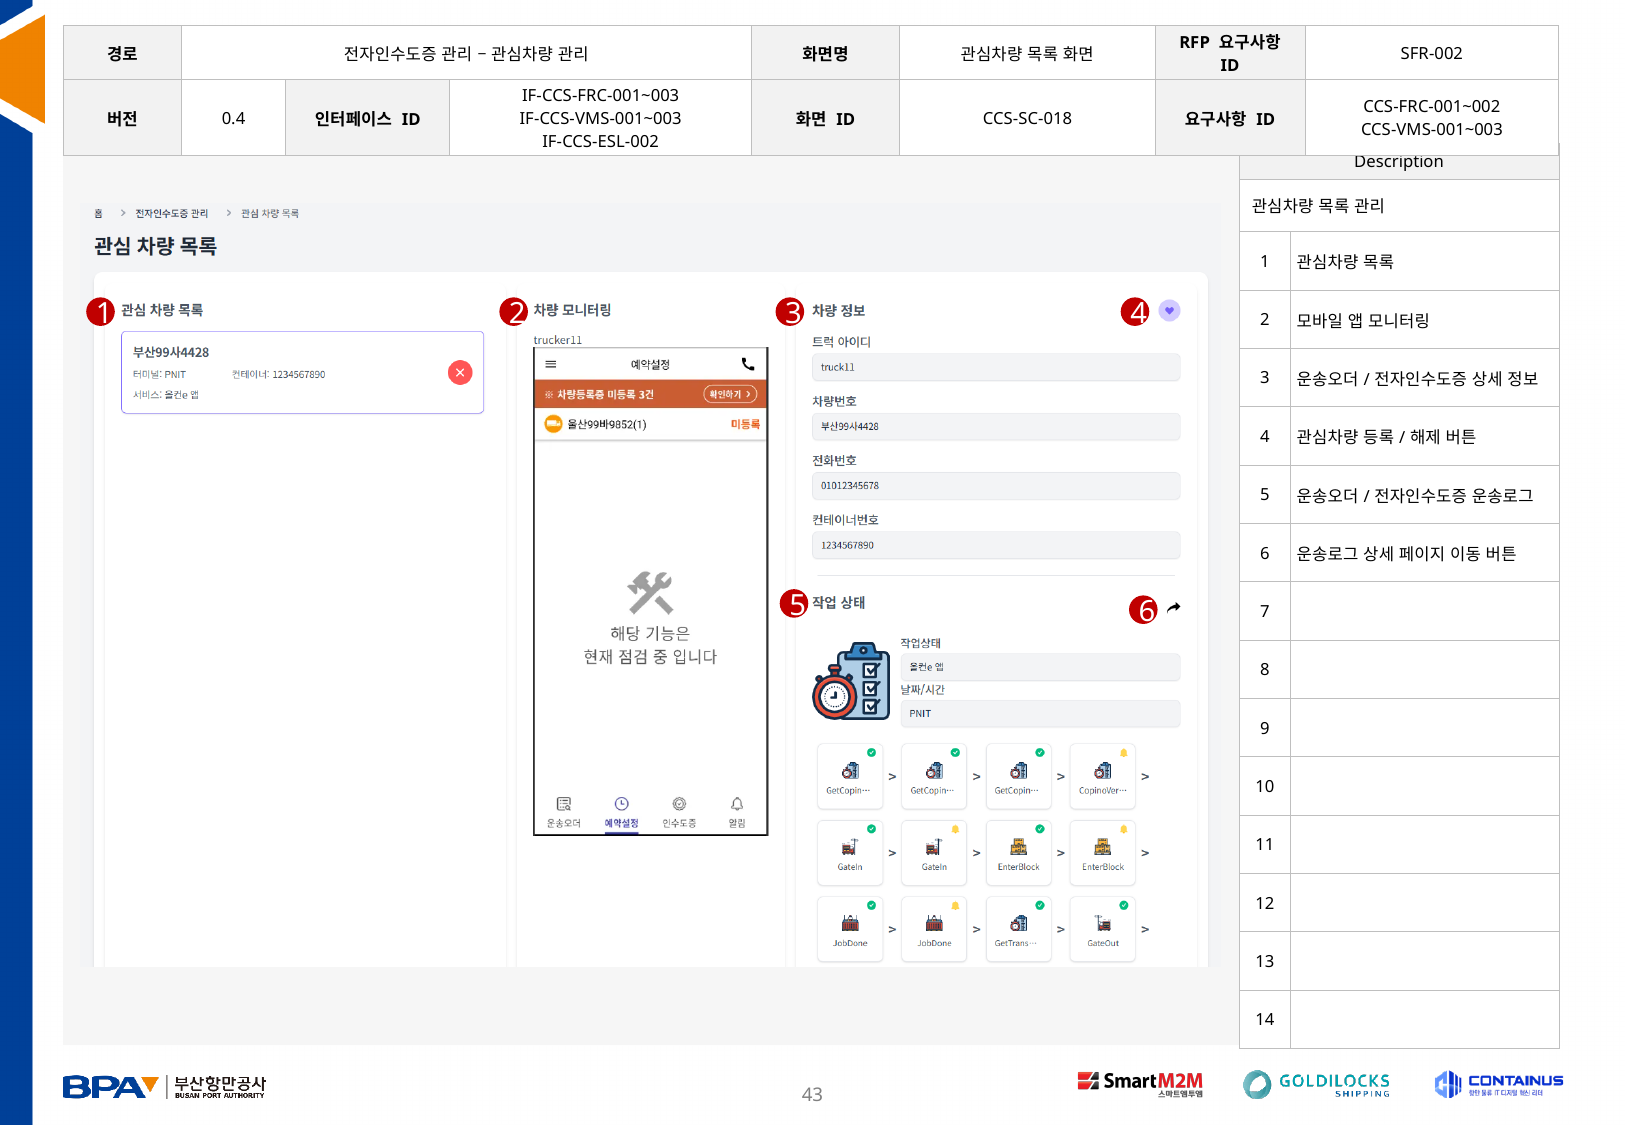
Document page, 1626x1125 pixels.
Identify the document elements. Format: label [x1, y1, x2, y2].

table_header [900, 26, 1155, 79]
table_cell [1240, 932, 1290, 990]
table_header [1156, 26, 1305, 79]
table_cell [450, 80, 751, 155]
table_cell [1240, 349, 1290, 406]
table_cell [1240, 232, 1290, 290]
table_cell [1240, 816, 1290, 873]
table_cell [1240, 699, 1290, 756]
table_cell [1156, 80, 1305, 155]
table_cell [1240, 757, 1290, 815]
table_cell [1240, 524, 1290, 581]
table_cell [1240, 582, 1290, 640]
table_cell [1291, 699, 1559, 756]
table_cell [1240, 291, 1290, 348]
table_header [182, 26, 751, 79]
table_cell [1291, 349, 1559, 406]
table_cell [1291, 991, 1559, 1048]
table_cell [286, 80, 449, 155]
table_cell [1291, 932, 1559, 990]
table_cell [1240, 641, 1290, 698]
table_cell [752, 80, 899, 155]
table_header [752, 26, 899, 79]
table_cell [1291, 816, 1559, 873]
table_cell [1291, 641, 1559, 698]
text_box [86, 297, 1158, 625]
table_cell [1240, 407, 1290, 465]
table_header [1306, 26, 1558, 79]
table_cell [182, 80, 285, 155]
table_cell [900, 80, 1155, 155]
table_header [1240, 156, 1559, 179]
table_cell [1240, 874, 1290, 931]
table_cell [1240, 991, 1290, 1048]
table_cell [1291, 524, 1559, 581]
table_cell [1240, 466, 1290, 523]
table_cell [64, 80, 181, 155]
table_cell [1291, 291, 1559, 348]
picture [0, 0, 1626, 1125]
table_cell [1291, 582, 1559, 640]
table_cell [1306, 80, 1558, 155]
table_cell [1291, 874, 1559, 931]
table_cell [1291, 407, 1559, 465]
table_cell [1240, 180, 1559, 231]
table_header [64, 26, 181, 79]
table_cell [1291, 757, 1559, 815]
table_cell [1291, 232, 1559, 290]
table_cell [1291, 466, 1559, 523]
